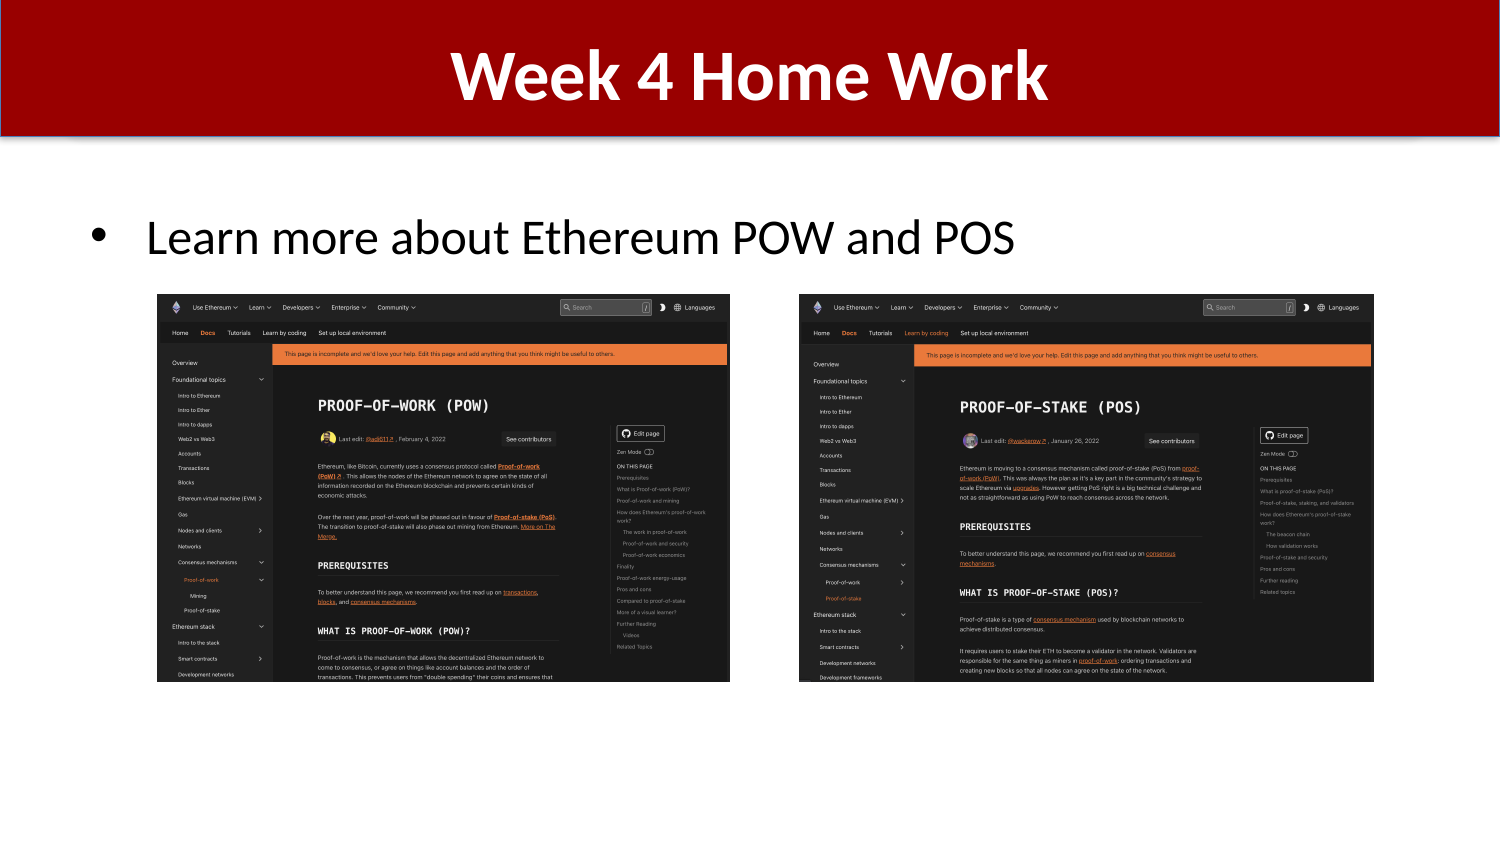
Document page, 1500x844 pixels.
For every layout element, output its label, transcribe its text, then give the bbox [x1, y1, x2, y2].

list Learn more about Ethereum POW and POS [74, 196, 1426, 824]
title Week 4 Home Work [75, 20, 1425, 123]
picture [157, 294, 730, 682]
picture [799, 294, 1374, 682]
